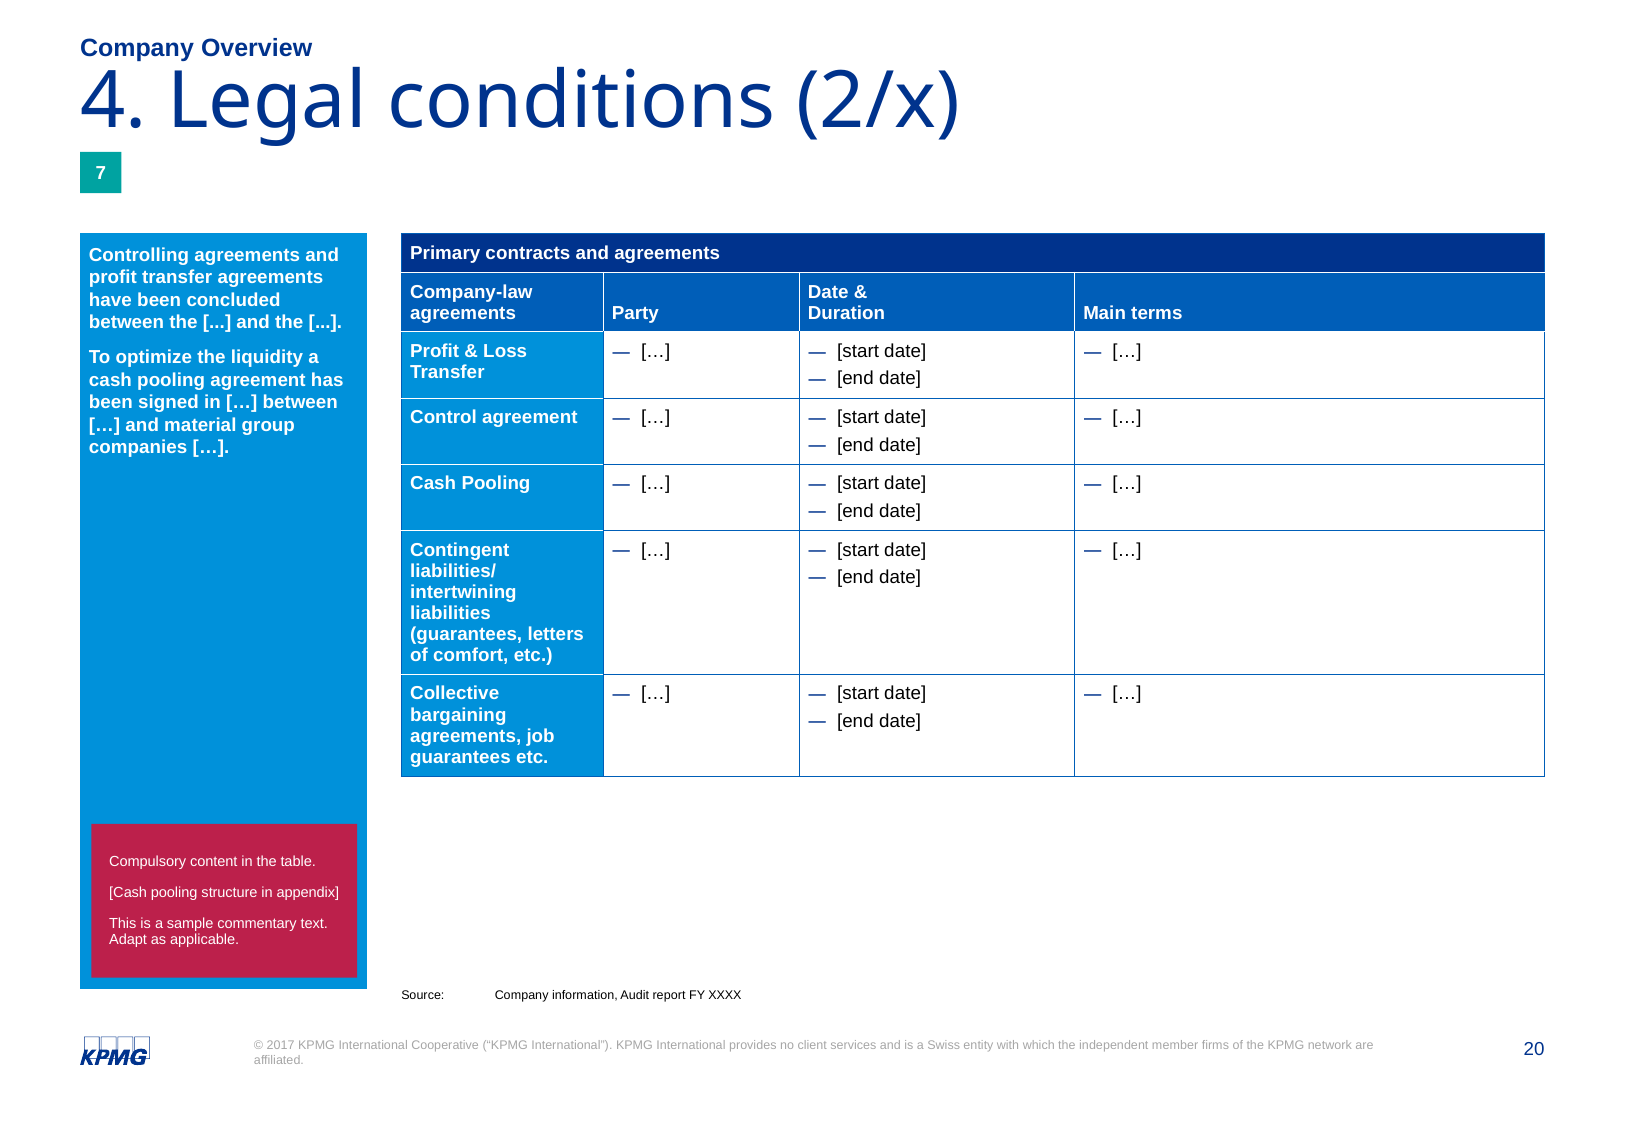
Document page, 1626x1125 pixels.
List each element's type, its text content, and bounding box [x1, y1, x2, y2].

table_cell [start date] [end date] [800, 675, 1074, 776]
table_cell Control agreement [402, 399, 603, 464]
table_cell Main terms [1075, 273, 1544, 331]
table_cell […] [1075, 465, 1544, 530]
table_cell Date & Duration [800, 273, 1074, 331]
text_box Compulsory content in the table. [Cash pooling structure in appendix] This is a sample commentary text. Adapt as applicable. [91, 823, 358, 978]
table_cell […] [604, 332, 799, 398]
table_cell […] [1075, 399, 1544, 464]
table_cell Cash Pooling [402, 465, 603, 530]
text_box 7 [79, 151, 122, 194]
table_header Primary contracts and agreements [402, 234, 1544, 272]
title 4. Legal conditions (2/x) [80, 74, 1544, 193]
table_cell [start date] [end date] [800, 531, 1074, 674]
table_cell […] [1075, 531, 1544, 674]
table_cell Party [604, 273, 799, 331]
table_cell […] [604, 399, 799, 464]
table_cell Collective bargaining agreements, job guarantees etc. [402, 675, 603, 776]
list Company Overview [80, 33, 1490, 62]
table_cell [start date] [end date] [800, 399, 1074, 464]
table_cell Company-law agreements [402, 273, 603, 331]
table_cell [start date] [end date] [800, 465, 1074, 530]
list Controlling agreements and profit transfer agreements have been concluded between the [...] and the [...]. To optimize the liquidity a cash pooling agreement has been signed in […] between […] and material group companies […]. [80, 233, 367, 989]
text_box Source: Company information, Audit report FY XXXX [401, 988, 1002, 1003]
table_cell [start date] [end date] [800, 332, 1074, 398]
table_cell Profit & Loss Transfer [402, 332, 603, 398]
table_cell […] [1075, 332, 1544, 398]
table_cell Contingent liabilities/ intertwining liabilities (guarantees, letters of comfort, etc.) [402, 531, 603, 674]
table_cell […] [604, 675, 799, 776]
table_cell […] [604, 531, 799, 674]
table_cell […] [604, 465, 799, 530]
table_cell […] [1075, 675, 1544, 776]
